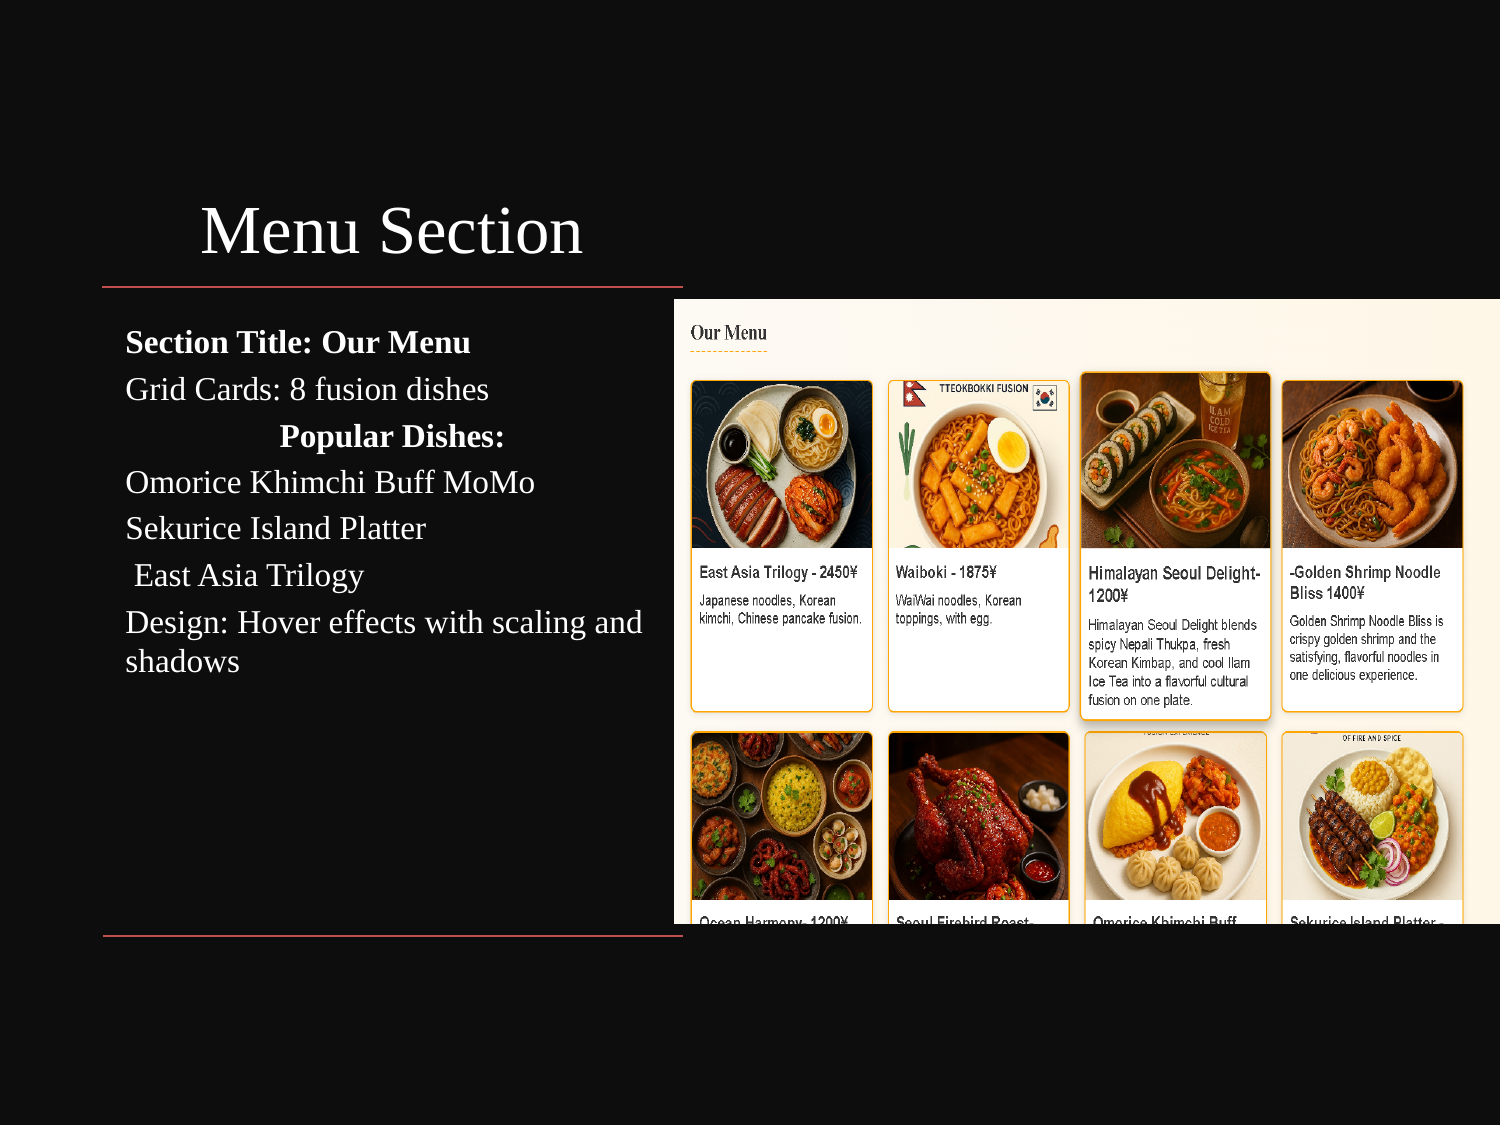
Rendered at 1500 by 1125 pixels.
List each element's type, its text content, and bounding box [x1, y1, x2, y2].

picture [674, 299, 1500, 925]
list Section Title: Our Menu Grid Cards: 8 fusion dishes Popular Dishes: Omorice Khimchi Buff MoMo Sekurice Island Platter East Asia Trilogy Design: Hover effects with scaling and shadows [110, 313, 669, 912]
text_box [0, 0, 1500, 1125]
title Menu Section [103, 73, 683, 275]
